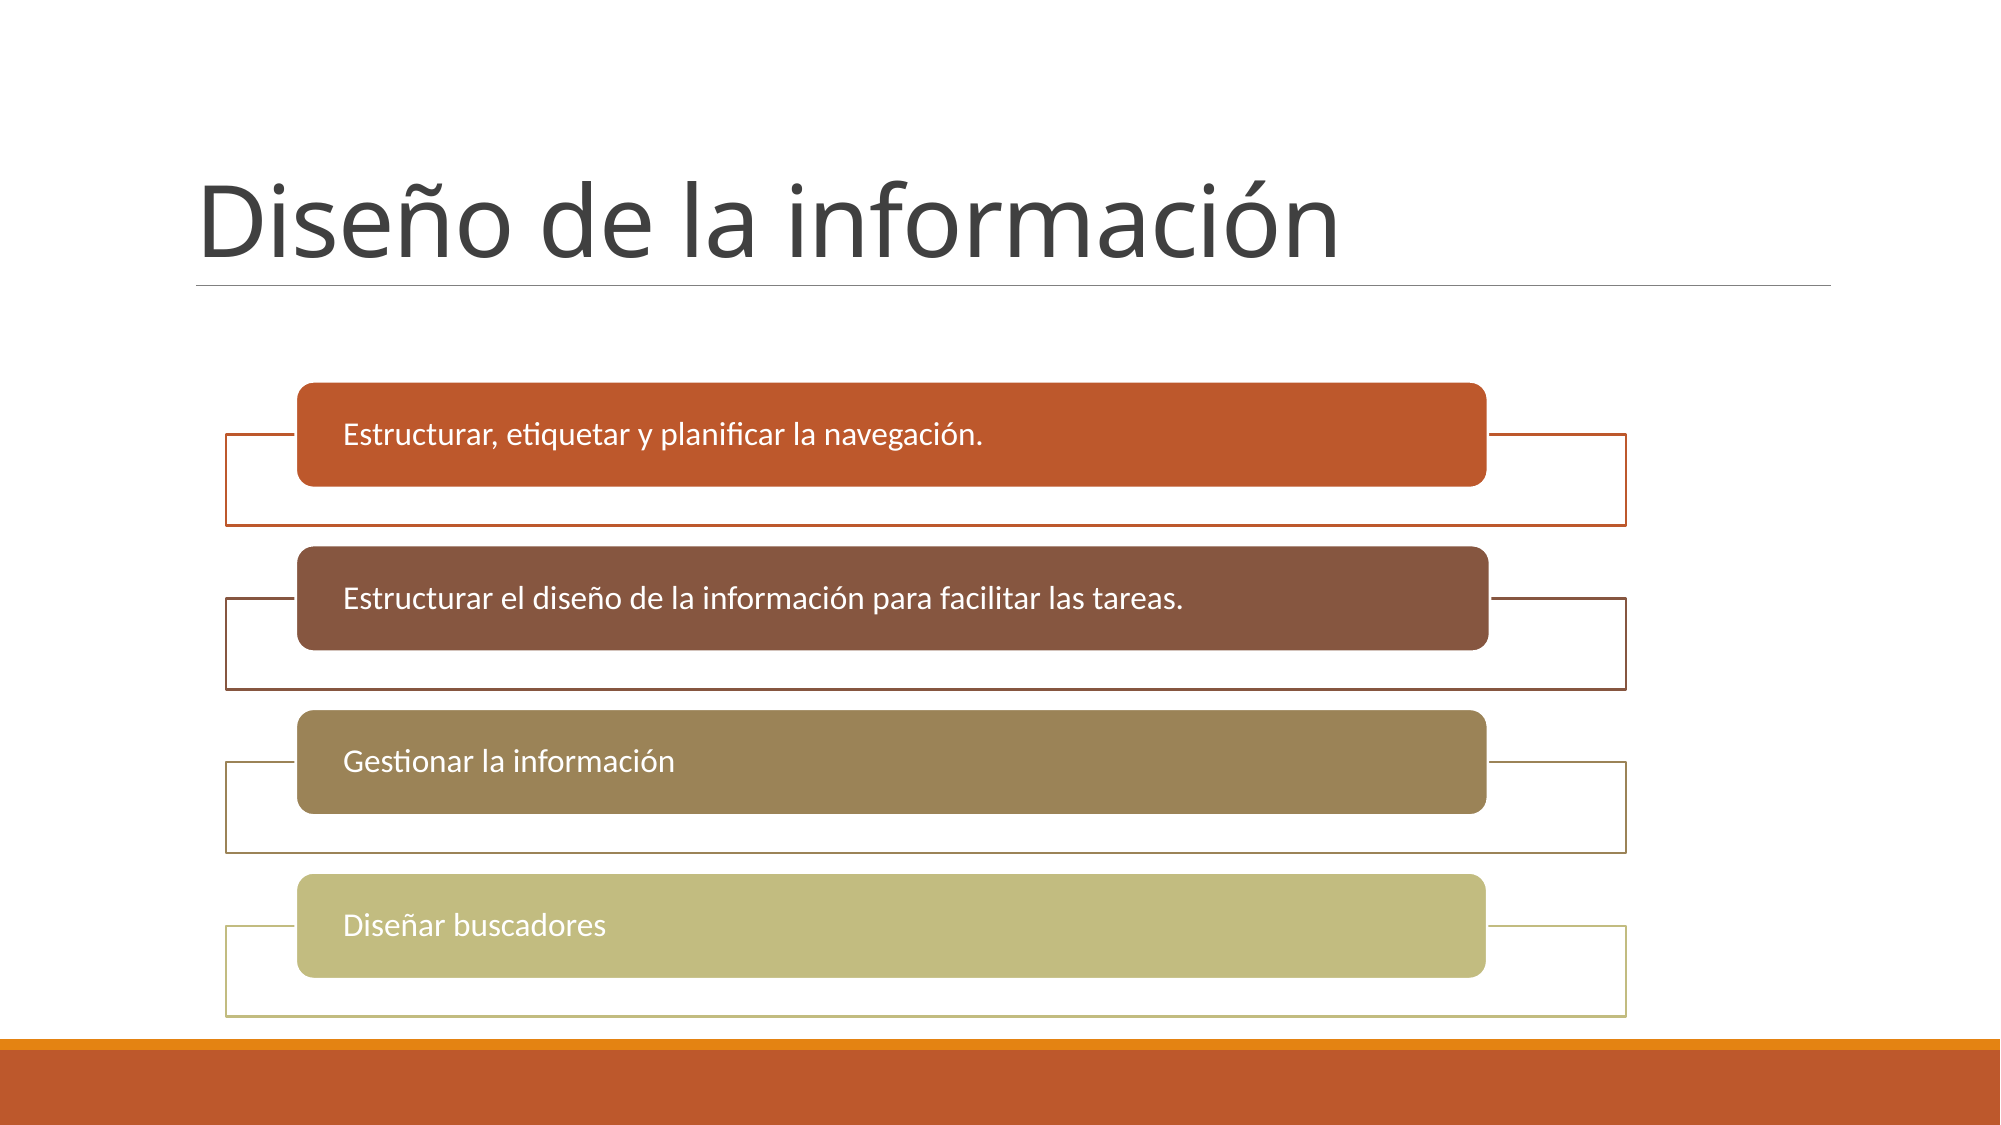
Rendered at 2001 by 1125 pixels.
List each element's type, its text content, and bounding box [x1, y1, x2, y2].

title Diseño de la información [180, 47, 1830, 285]
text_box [225, 368, 1627, 1030]
